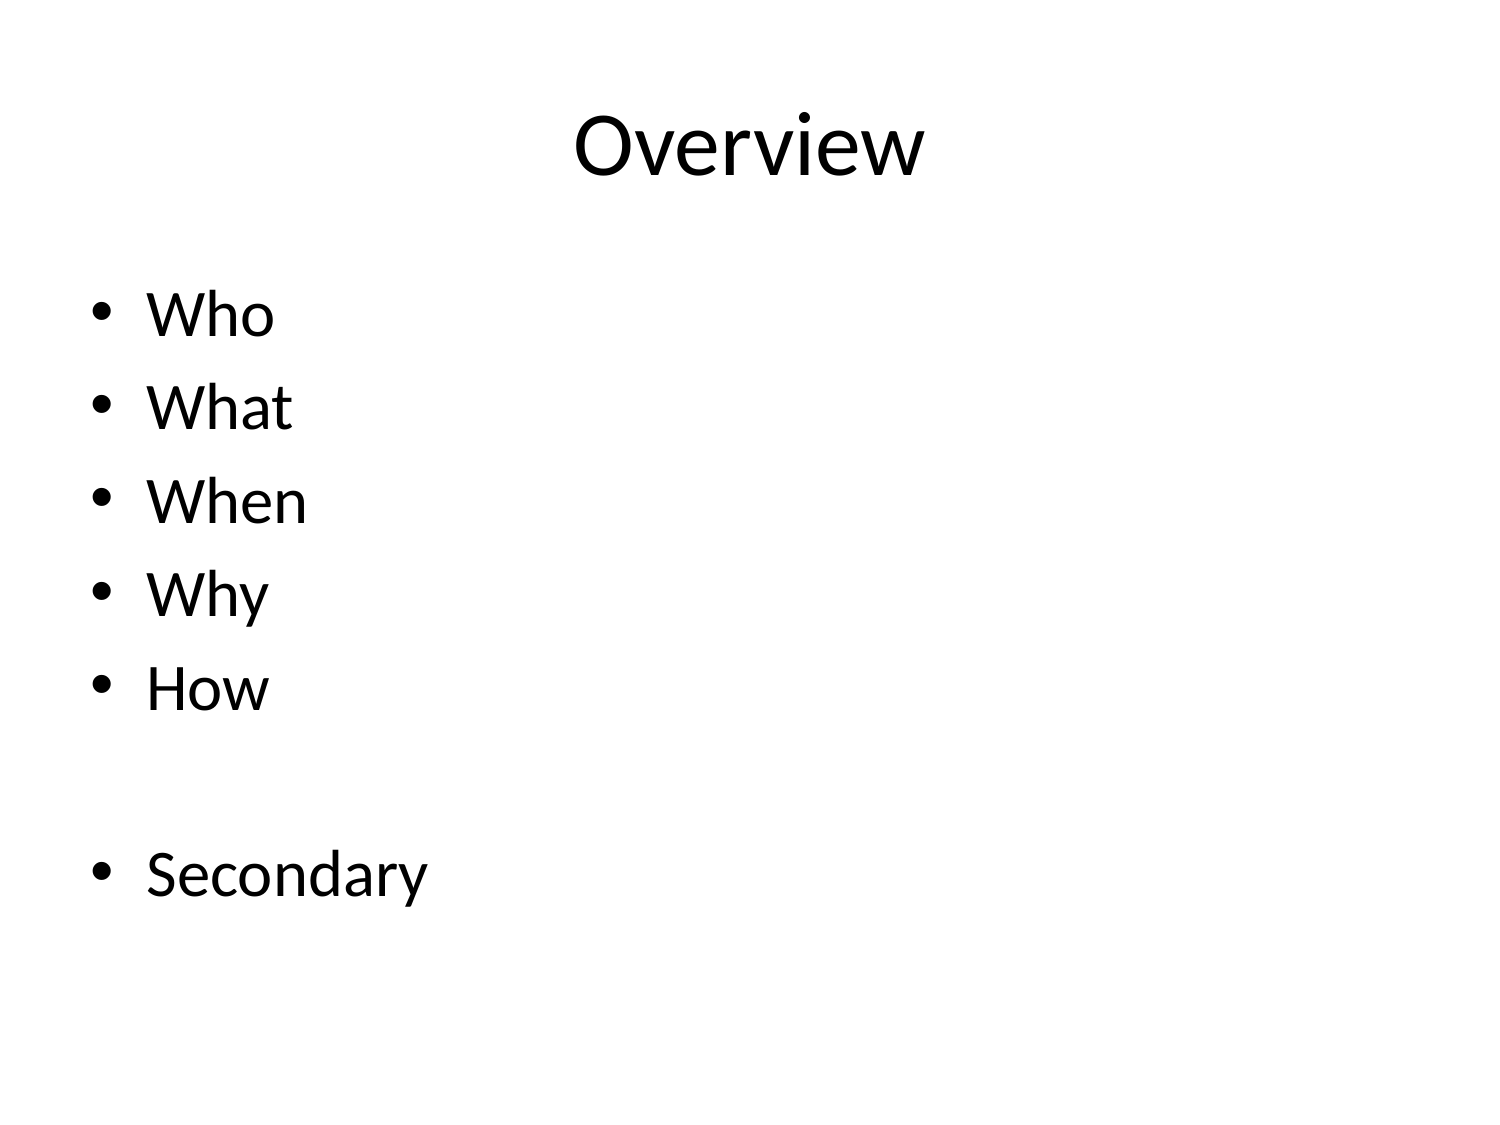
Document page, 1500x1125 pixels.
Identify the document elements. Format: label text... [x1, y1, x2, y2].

list Who What When Why How Secondary [75, 262, 1425, 1005]
title Overview [75, 45, 1425, 233]
